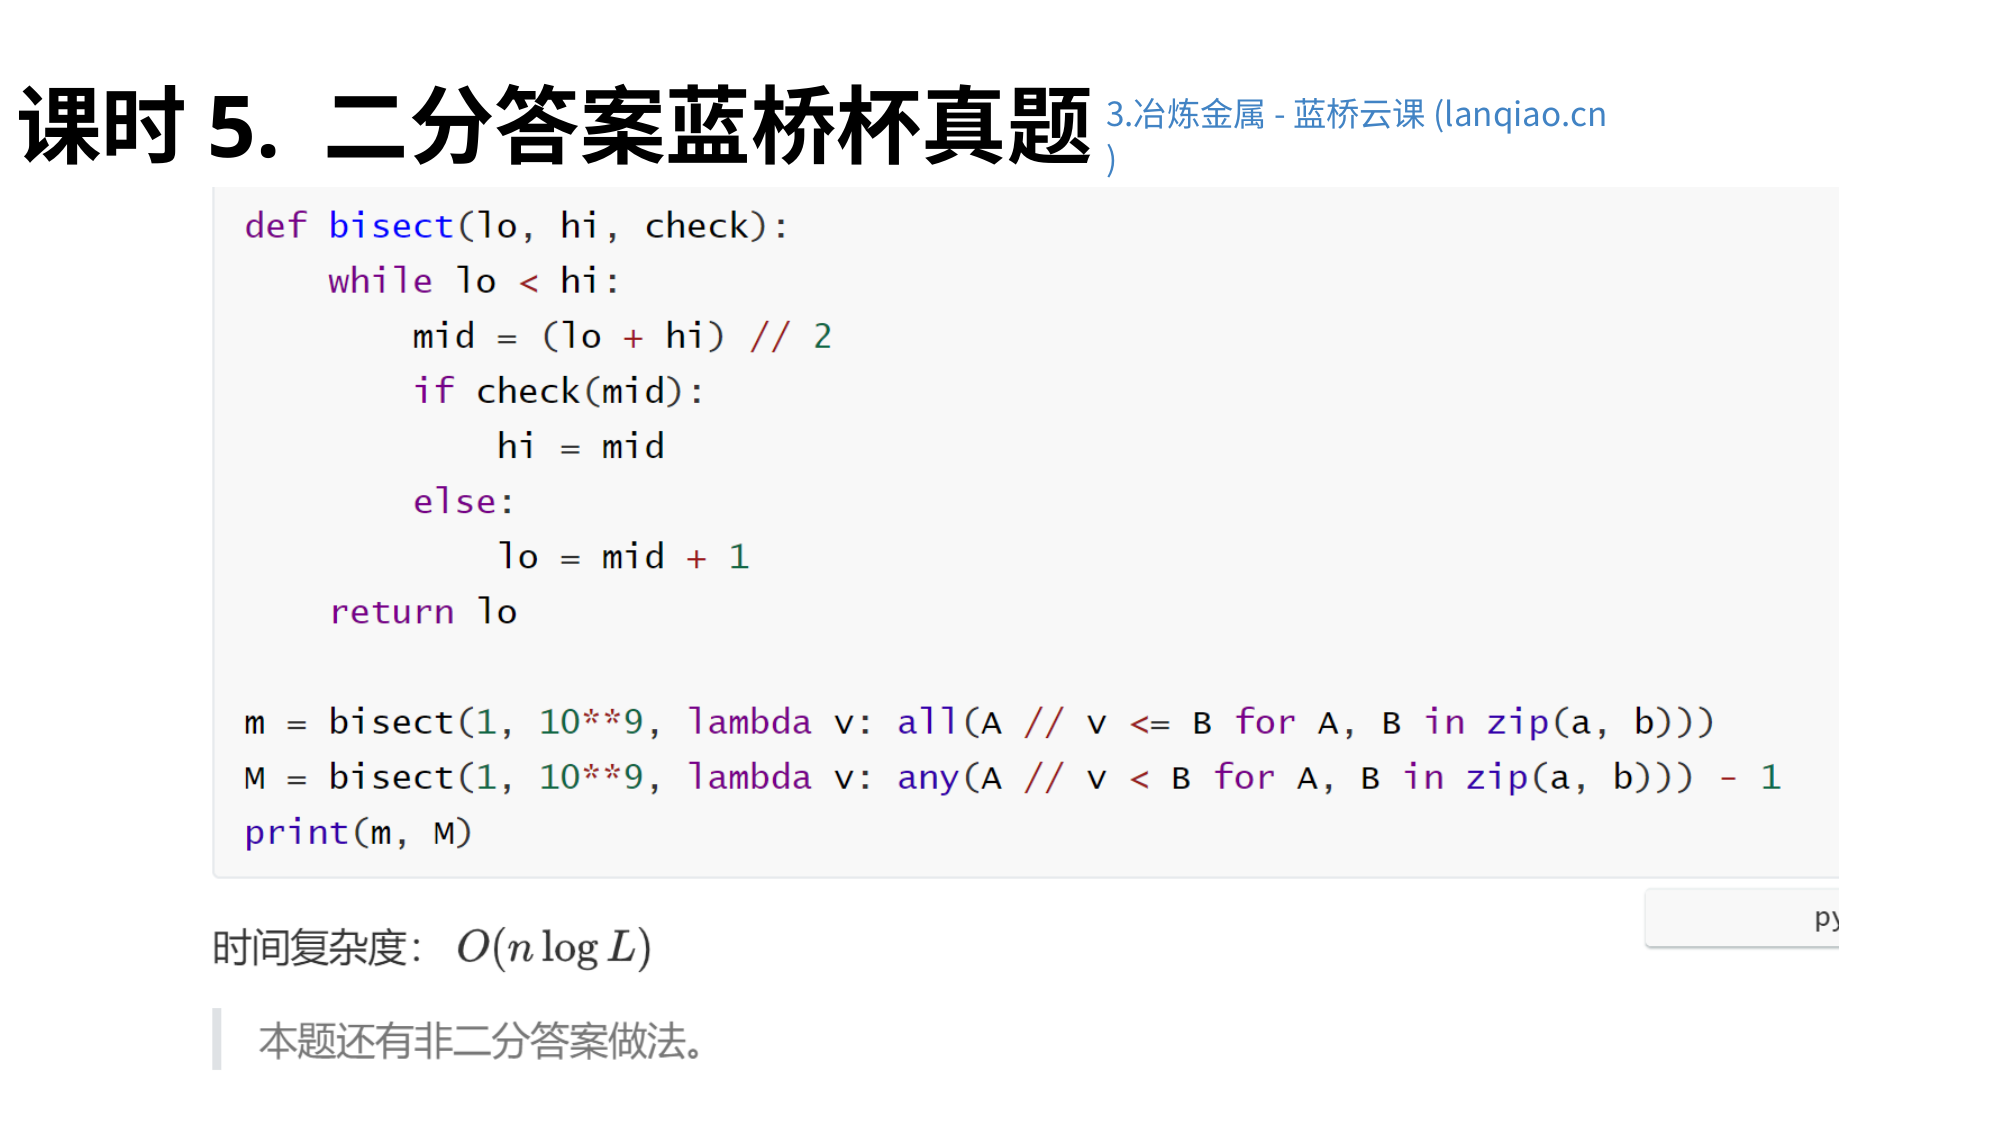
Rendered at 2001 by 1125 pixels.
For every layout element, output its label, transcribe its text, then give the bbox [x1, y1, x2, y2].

text_box 3.冶炼金属 - 蓝桥云课 (lanqiao.cn) [1106, 84, 1619, 137]
text_box 课时5. 二分答案蓝桥杯真题 [16, 47, 1798, 175]
picture [199, 187, 1840, 1079]
